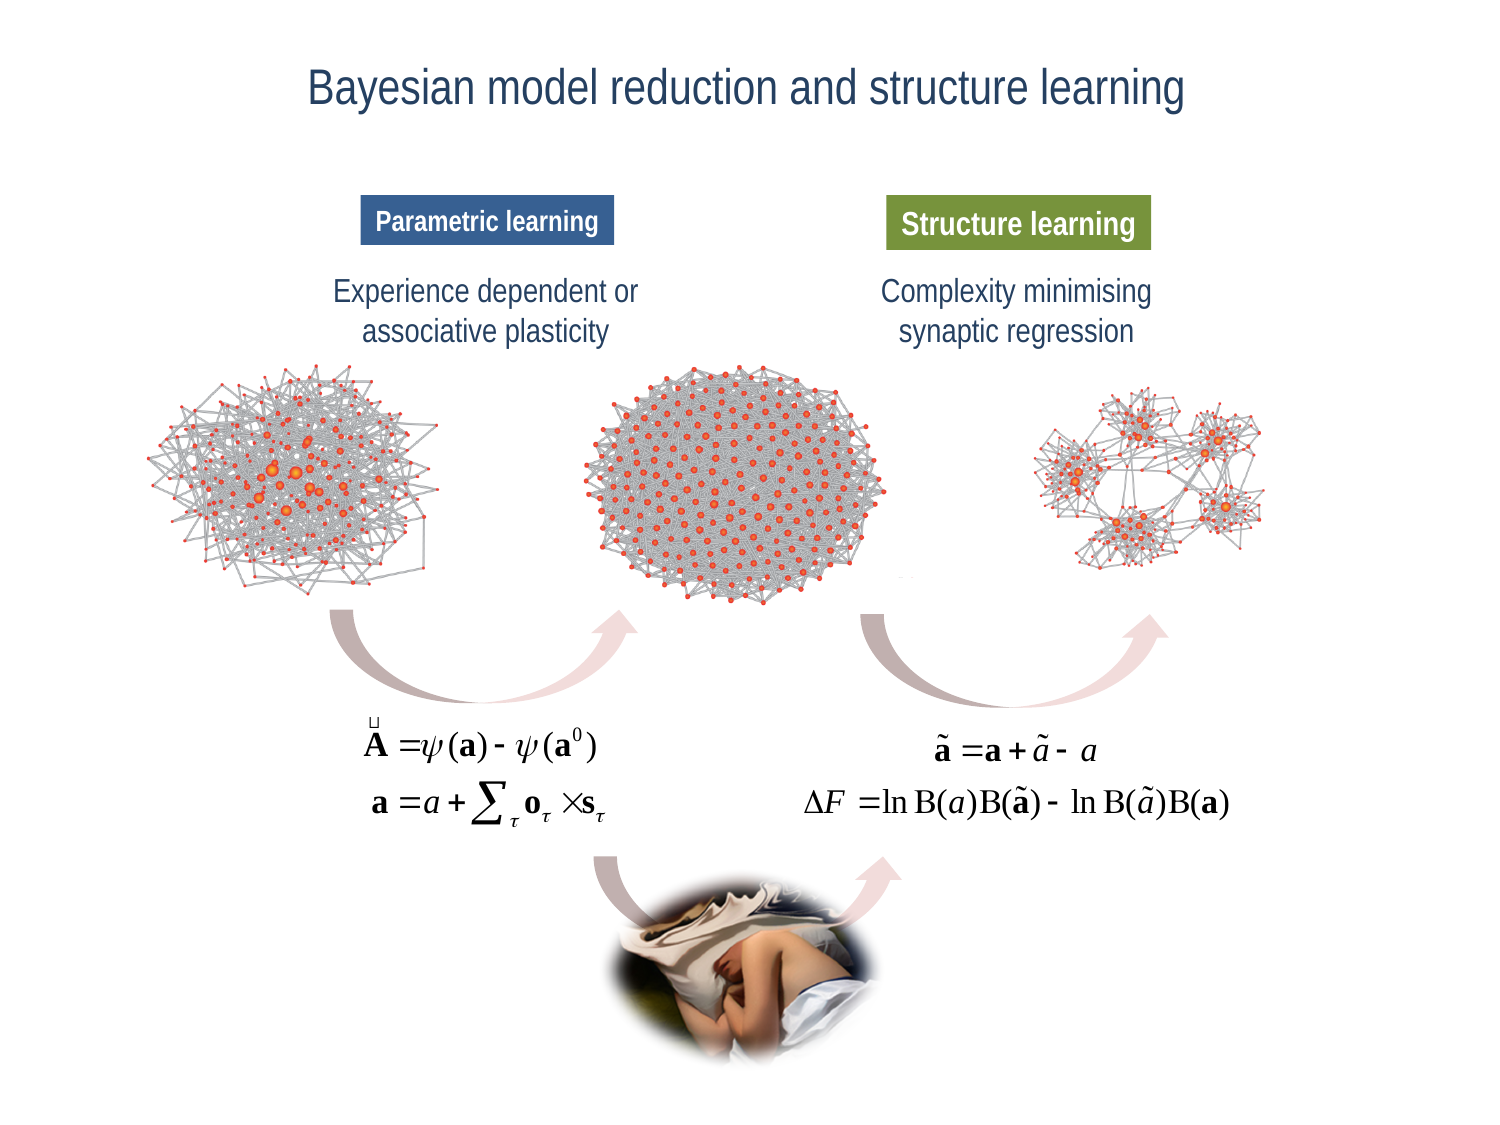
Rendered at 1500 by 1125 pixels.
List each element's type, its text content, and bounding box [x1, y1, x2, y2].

text_box Experience dependent or associative plasticity [286, 261, 686, 357]
text_box Parametric learning [360, 195, 615, 245]
text_box [327, 615, 640, 706]
picture [560, 347, 915, 612]
text_box Complexity minimising synaptic regression [838, 261, 1196, 357]
text_box Structure learning [886, 195, 1152, 250]
text_box [858, 612, 1171, 710]
picture [140, 352, 446, 607]
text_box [593, 856, 907, 1074]
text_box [357, 717, 615, 835]
picture [1029, 377, 1271, 582]
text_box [797, 729, 1236, 829]
text_box Bayesian model reduction and structure learning [292, 47, 1202, 123]
